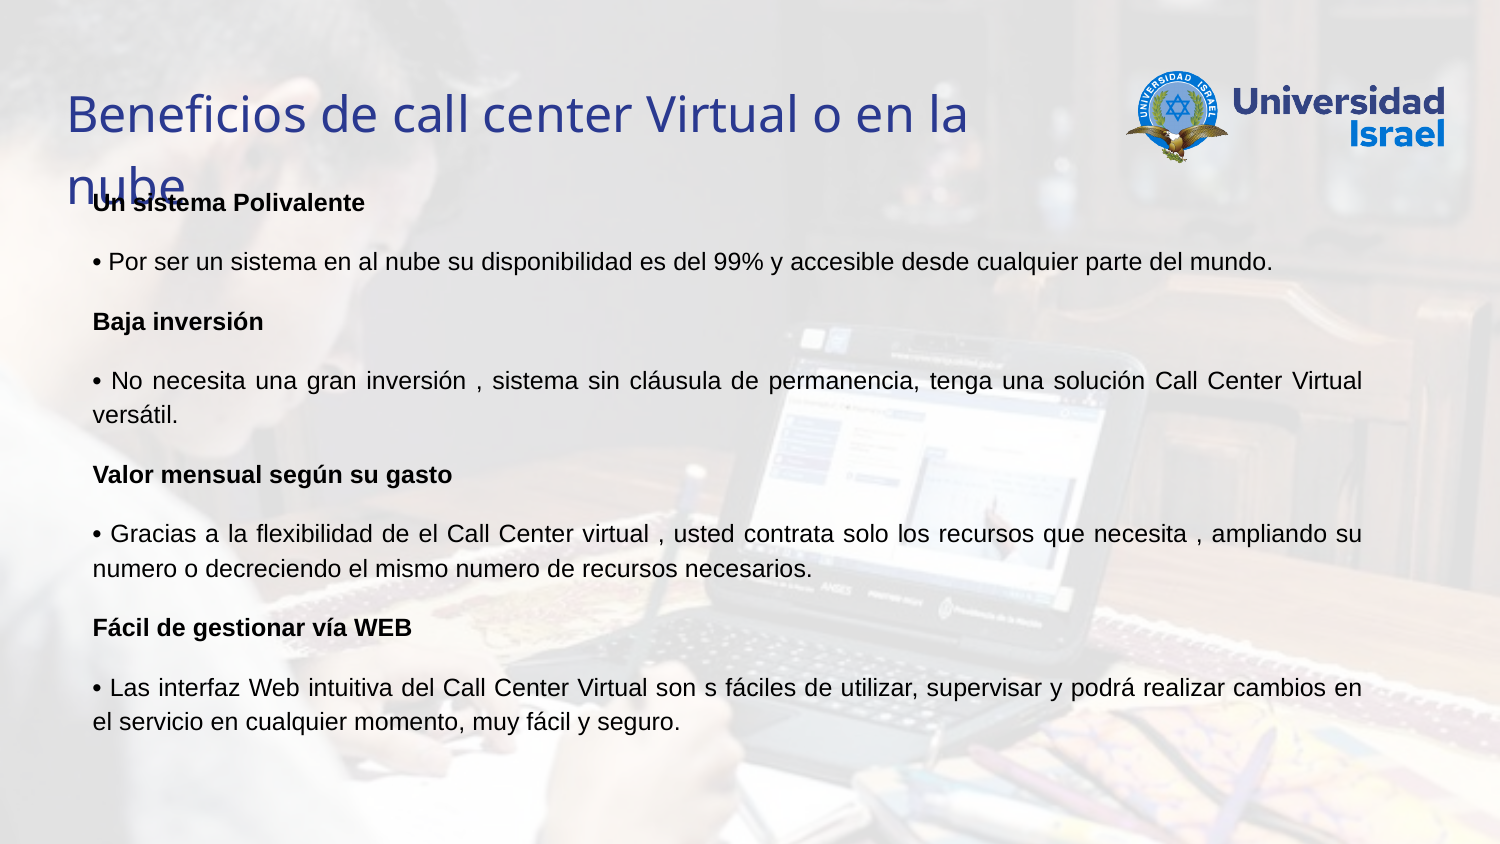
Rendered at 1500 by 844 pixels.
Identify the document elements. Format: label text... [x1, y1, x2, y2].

picture [1120, 67, 1449, 167]
title Beneficios de call center Virtual o en la nube [51, 67, 1115, 167]
text_box Un sistema Polivalente • Por ser un sistema en al nube su disponibilidad es del 99% y accesible desde cualquier parte del mundo. Baja inversión • No necesita una gran inversión , sistema sin cláusula de permanencia, tenga una solución Call Center Virtual versátil. Valor mensual según su gasto • Gracias a la flexibilidad de el Call Center virtual , usted contrata solo los recursos que necesita , ampliando su numero o decreciendo el mismo numero de recursos necesarios. Fácil de gestionar vía WEB • Las interfaz Web intuitiva del Call Center Virtual son s fáciles de utilizar, supervisar y podrá realizar cambios en el servicio en cualquier momento, muy fácil y seguro. [77, 166, 1381, 758]
